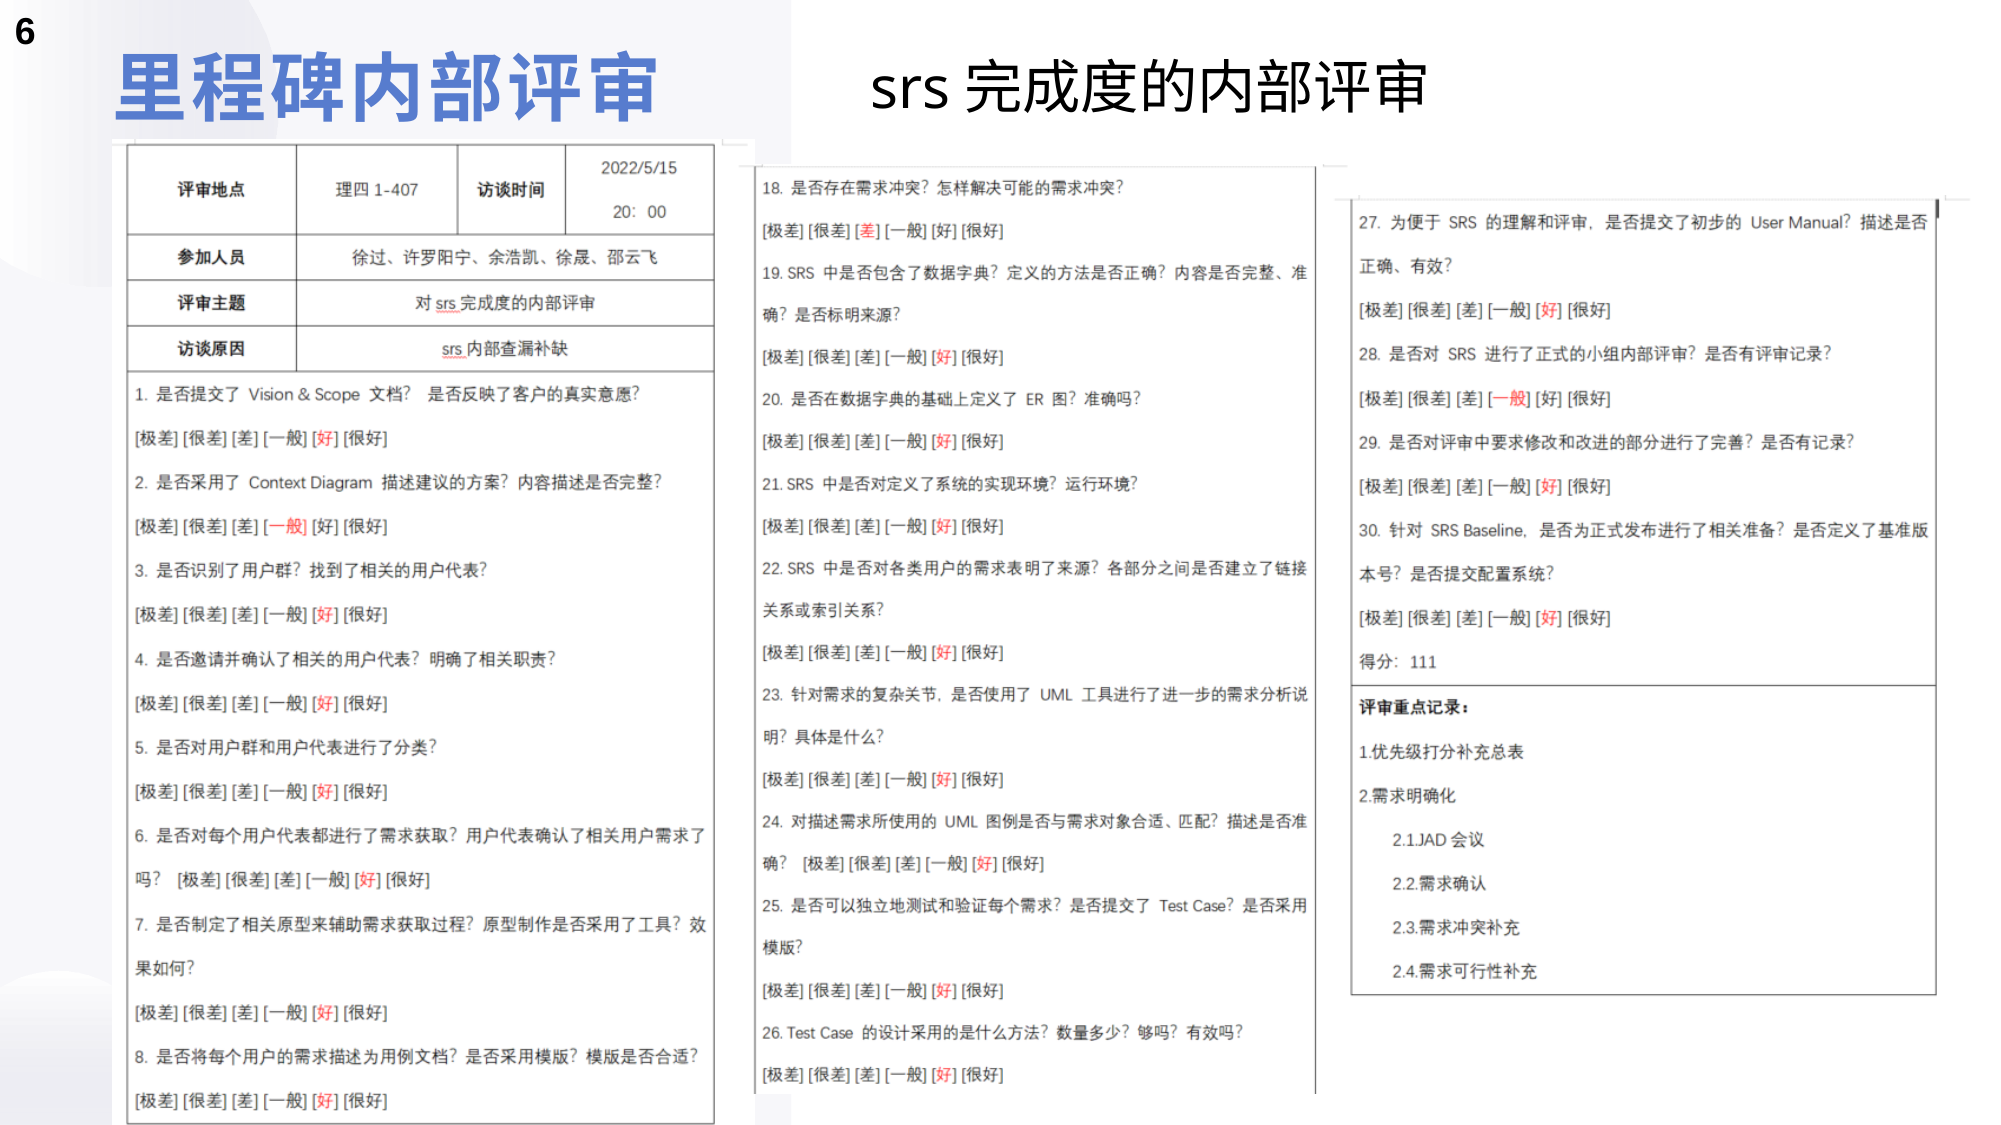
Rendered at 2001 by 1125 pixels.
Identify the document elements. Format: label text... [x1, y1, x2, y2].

title 里程碑内部评审 [95, 13, 745, 159]
text_box srs完成度的内部评审 [855, 42, 1520, 128]
text_box 6 [0, 0, 131, 60]
picture [112, 139, 1985, 1125]
